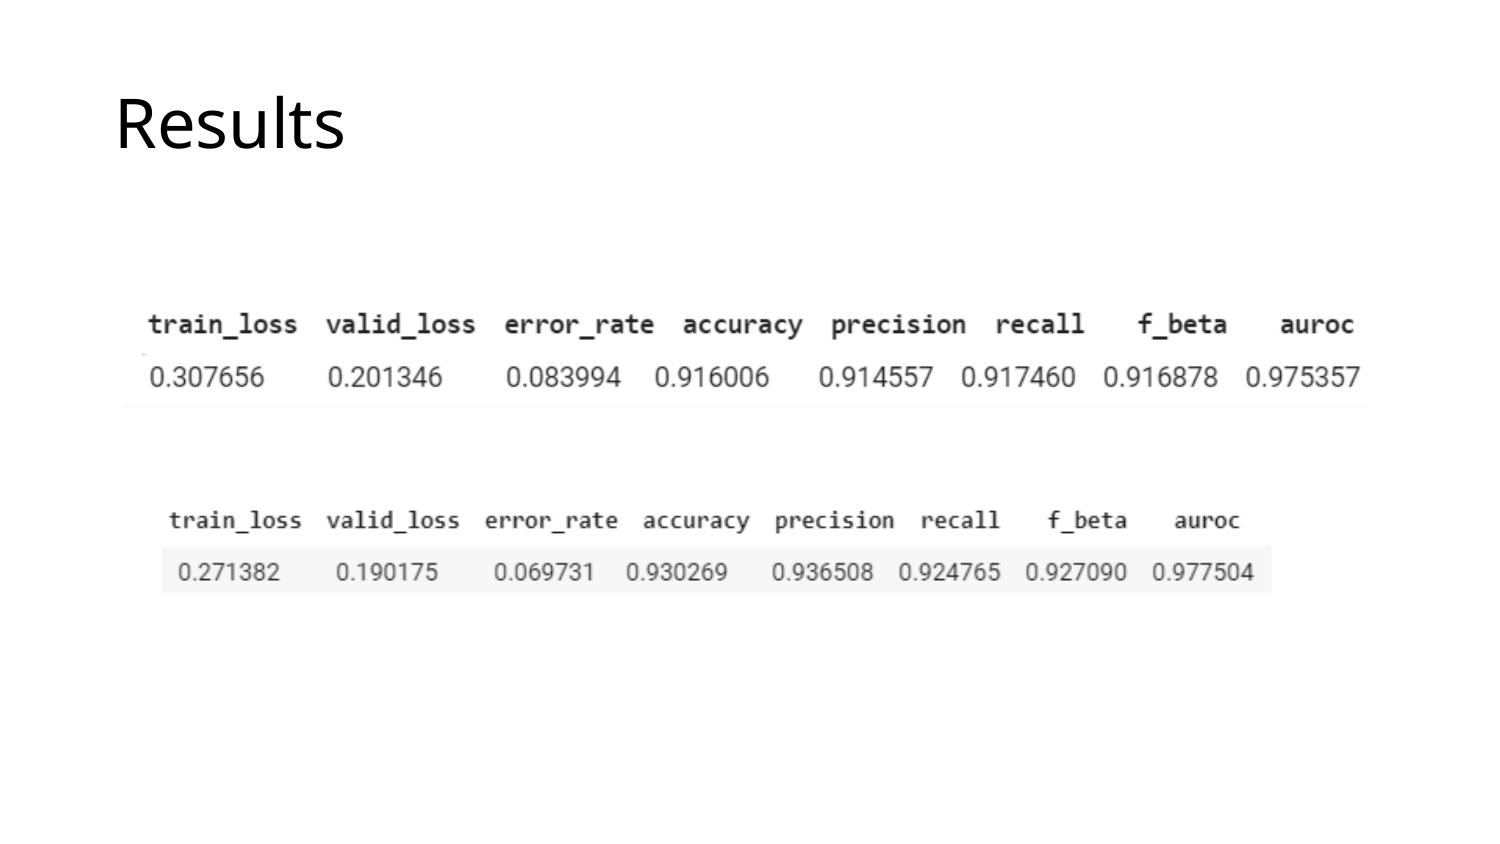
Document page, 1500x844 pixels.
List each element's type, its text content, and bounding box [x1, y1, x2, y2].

picture [123, 280, 1416, 436]
picture [143, 450, 1289, 614]
title Results [103, 44, 1397, 208]
